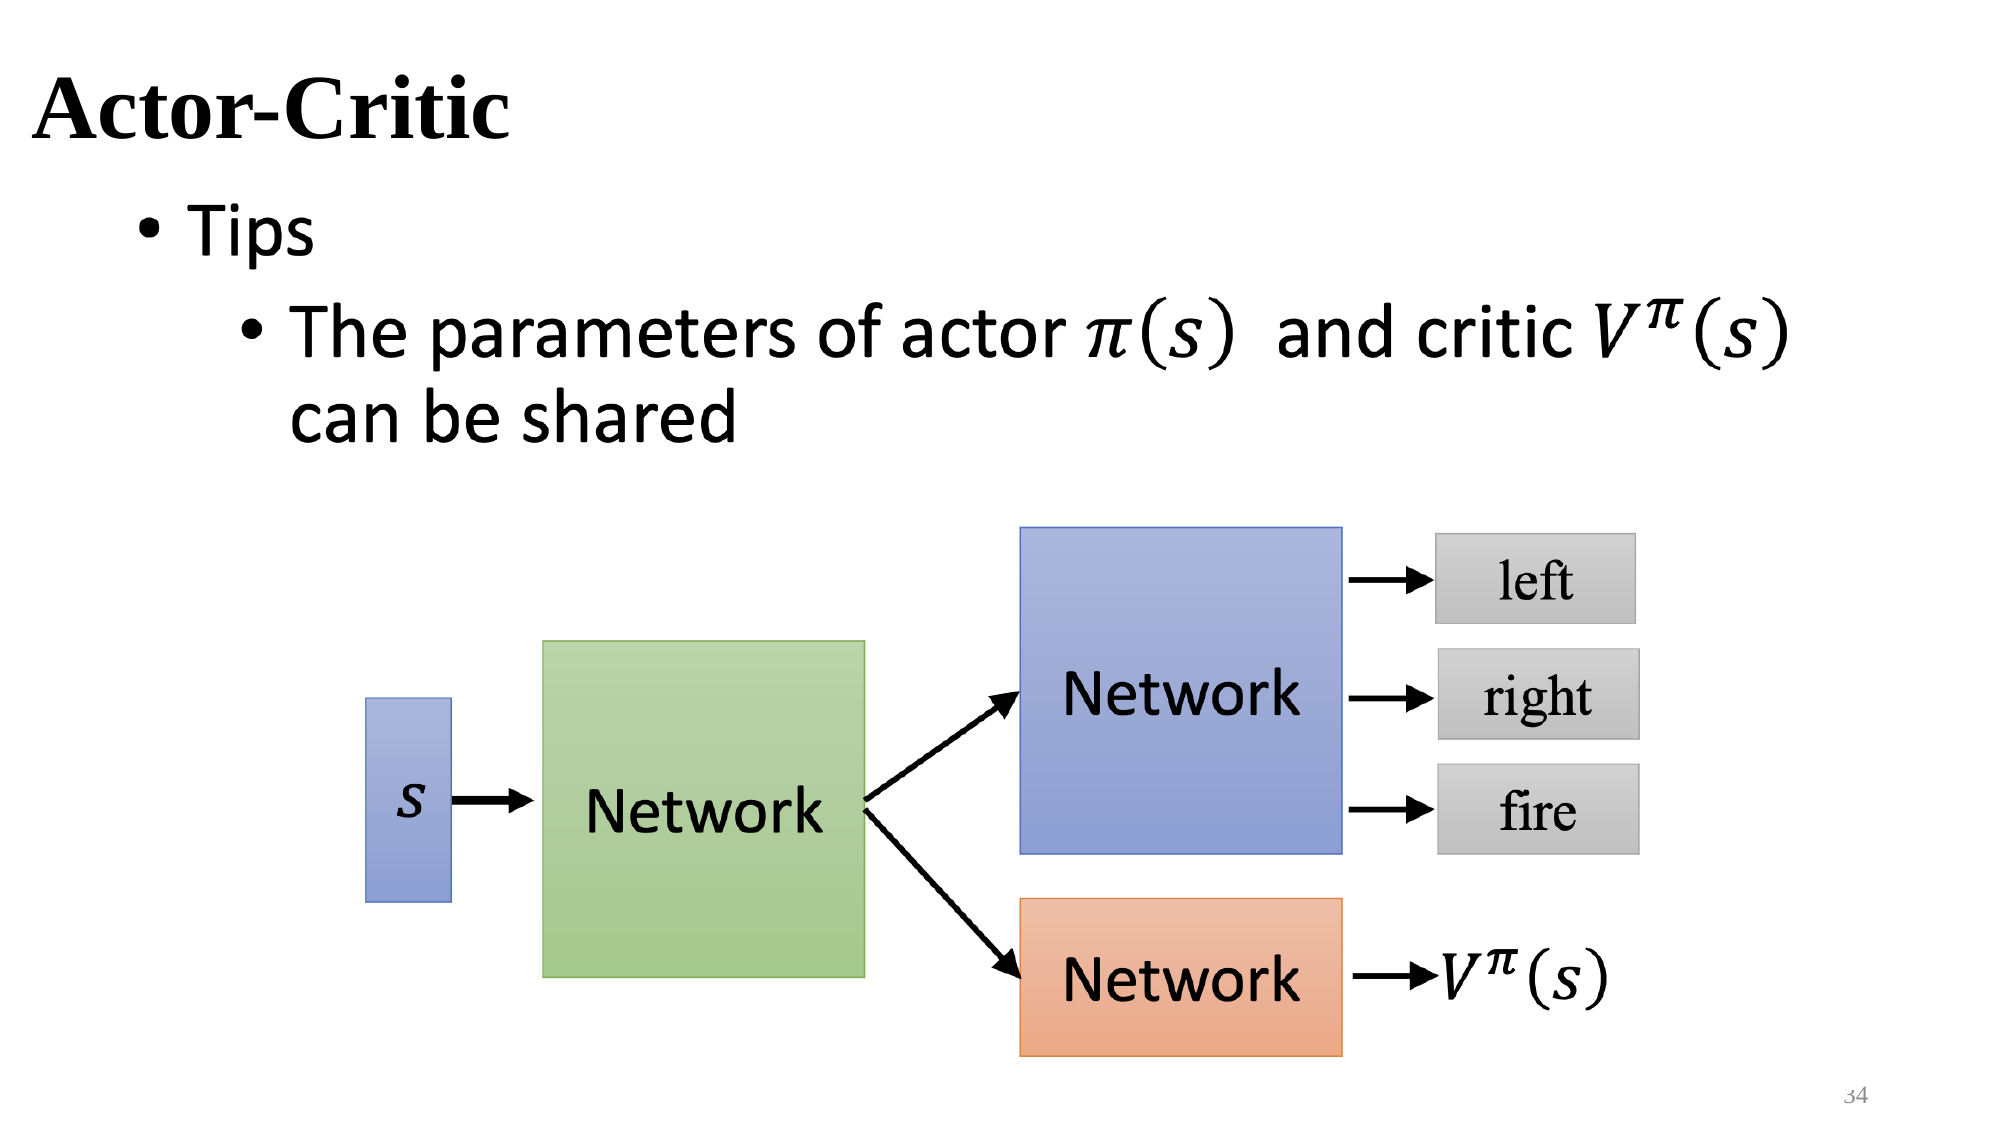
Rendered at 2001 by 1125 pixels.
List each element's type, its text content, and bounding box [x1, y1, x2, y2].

text_box Actor-Critic [16, 0, 1965, 218]
picture [109, 170, 1861, 1090]
text_box 34 [1433, 1063, 1884, 1124]
